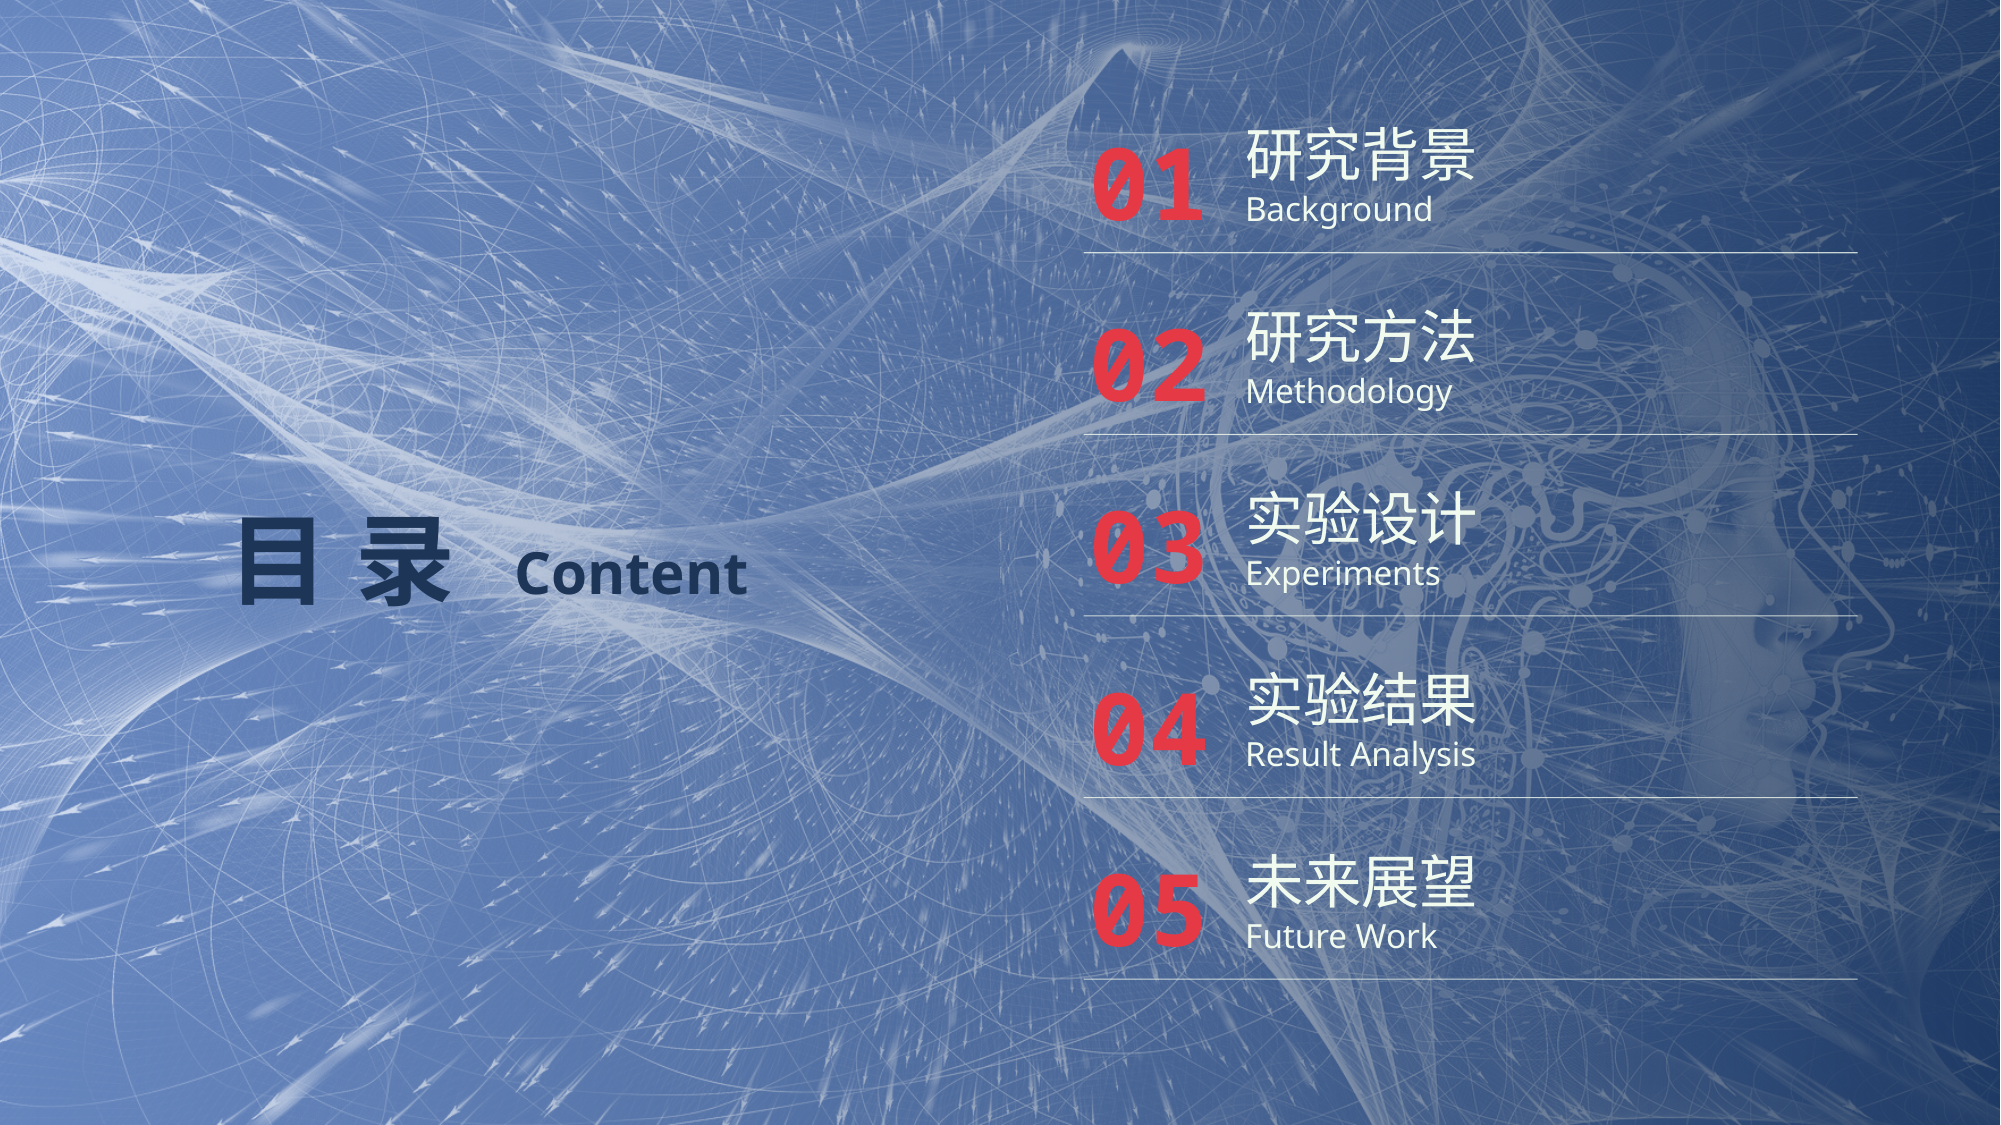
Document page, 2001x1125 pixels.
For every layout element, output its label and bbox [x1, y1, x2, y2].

text_box [1075, 474, 1858, 616]
text_box [1075, 292, 1858, 435]
picture [0, 0, 2000, 1125]
text_box [1075, 837, 1858, 980]
text_box [1075, 655, 1858, 798]
text_box [1075, 111, 1858, 253]
